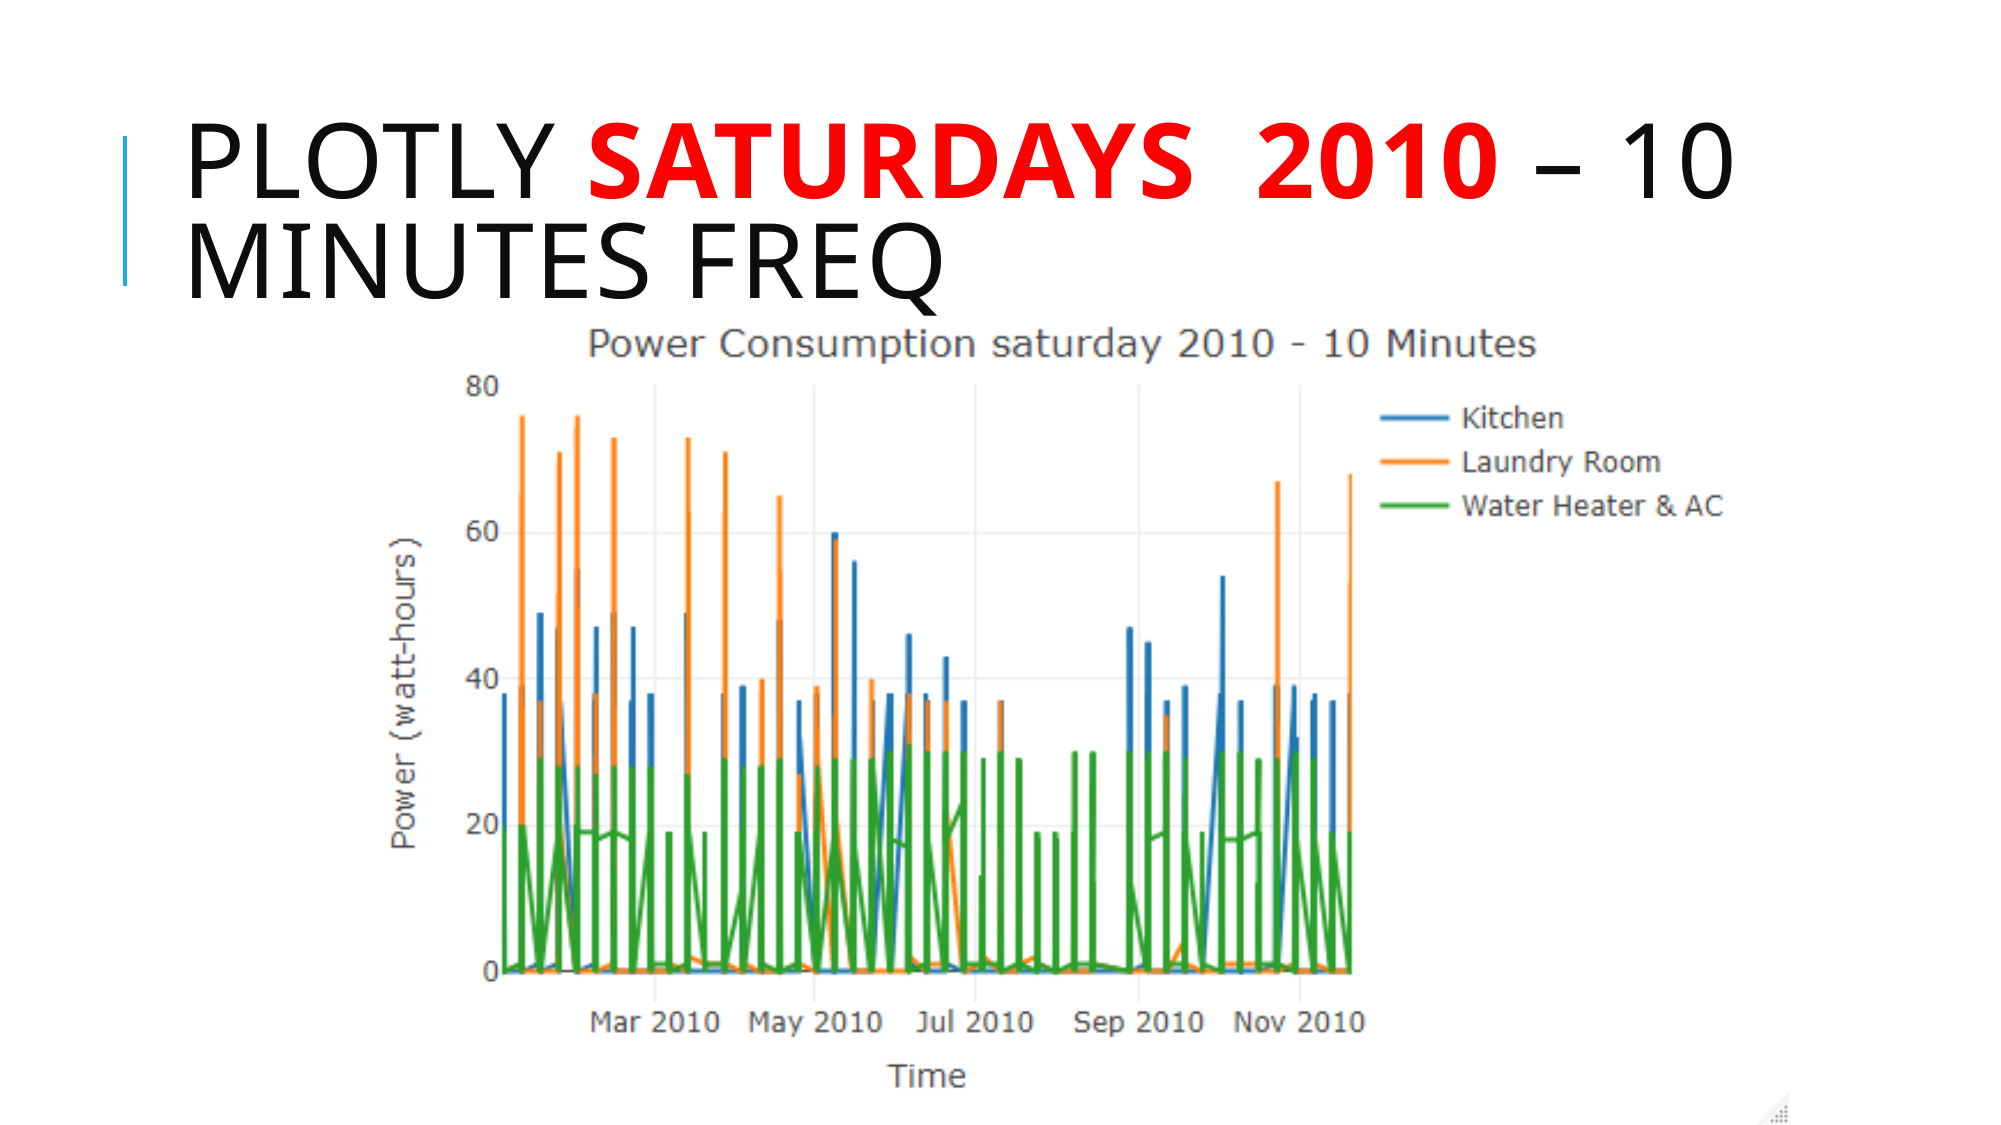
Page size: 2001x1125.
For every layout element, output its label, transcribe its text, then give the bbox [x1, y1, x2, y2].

title Plotly Saturdays 2010 – 10 minutes freq [168, 96, 1833, 342]
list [329, 293, 1791, 1125]
